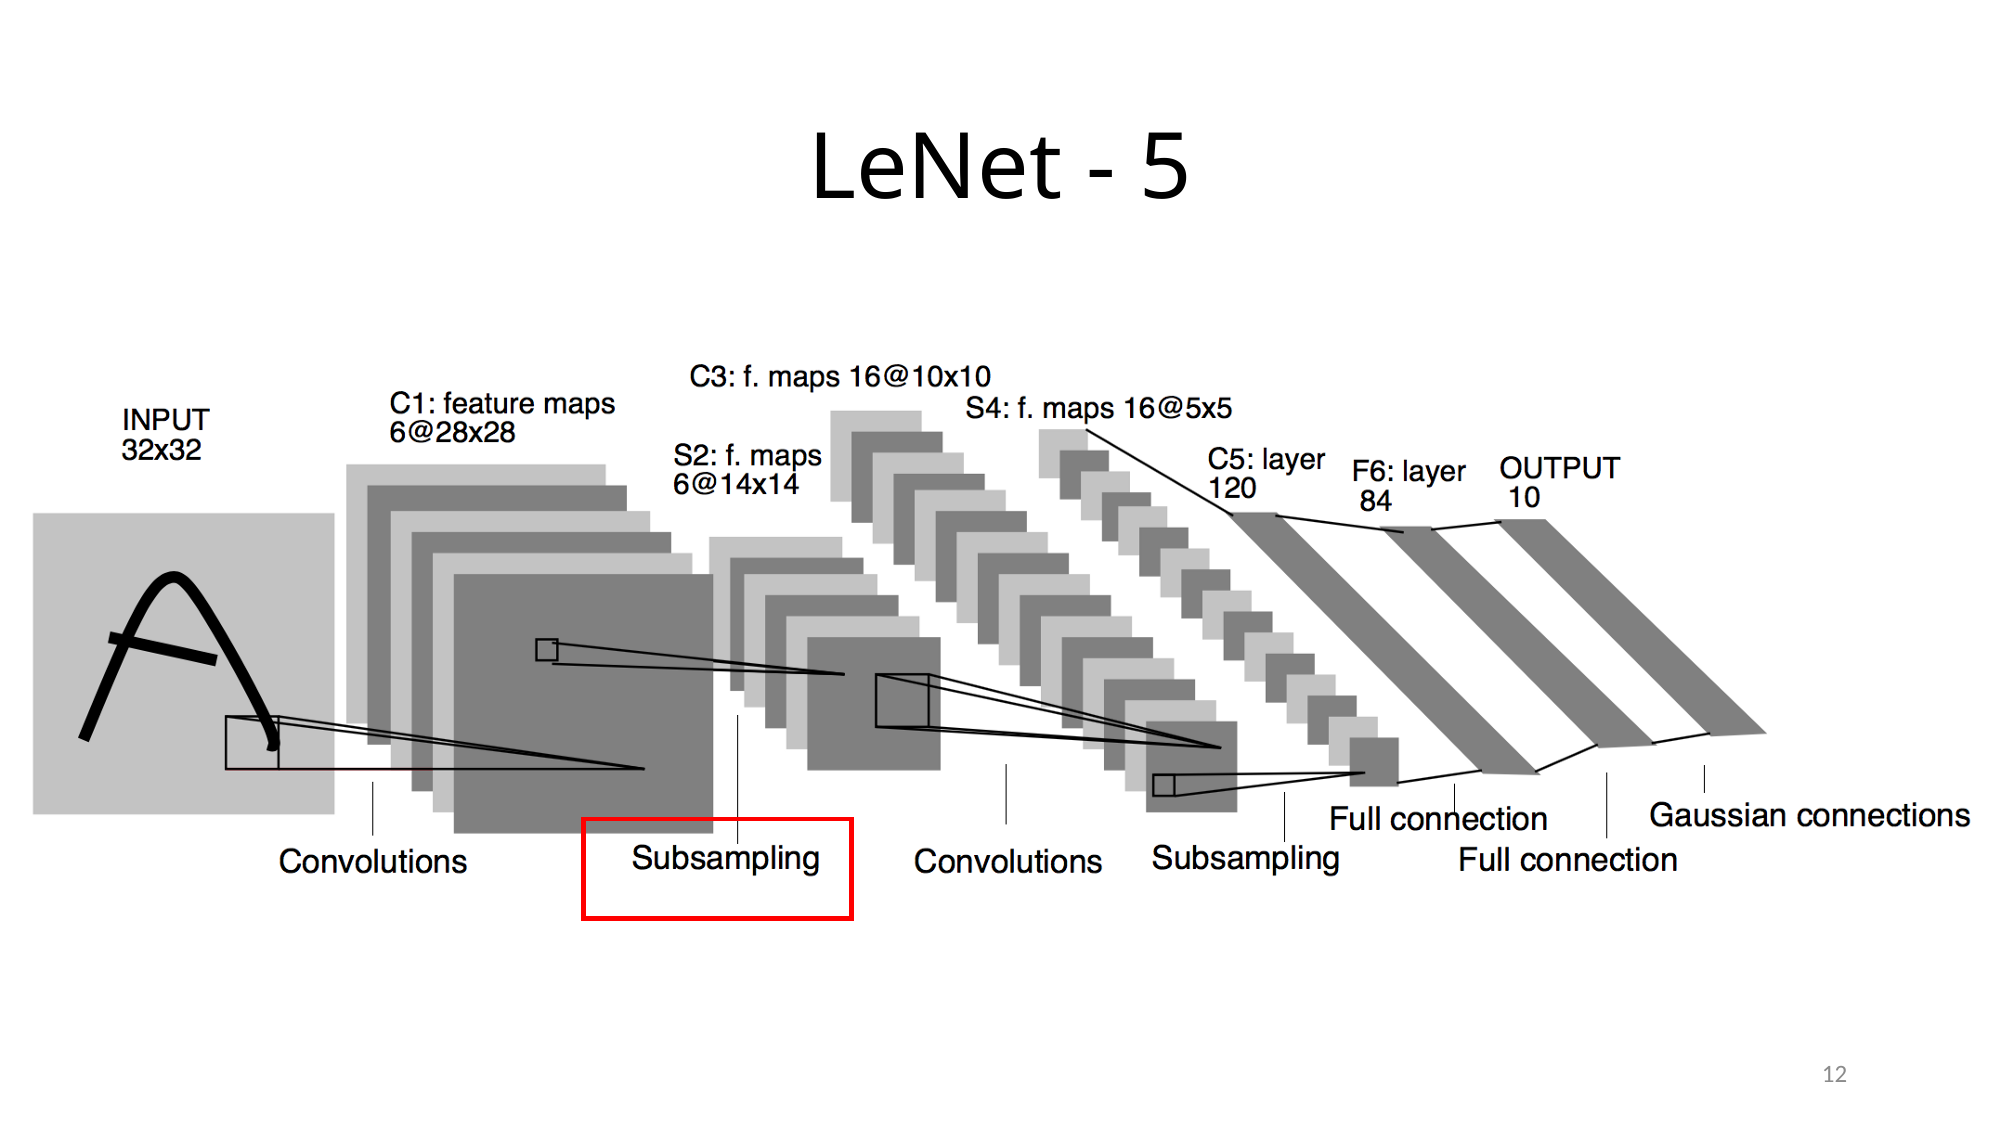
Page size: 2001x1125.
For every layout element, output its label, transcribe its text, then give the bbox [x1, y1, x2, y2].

picture [0, 341, 2000, 894]
title LeNet - 5 [137, 59, 1863, 278]
text_box [582, 894, 852, 919]
slide_number 12 [1412, 1042, 1863, 1103]
